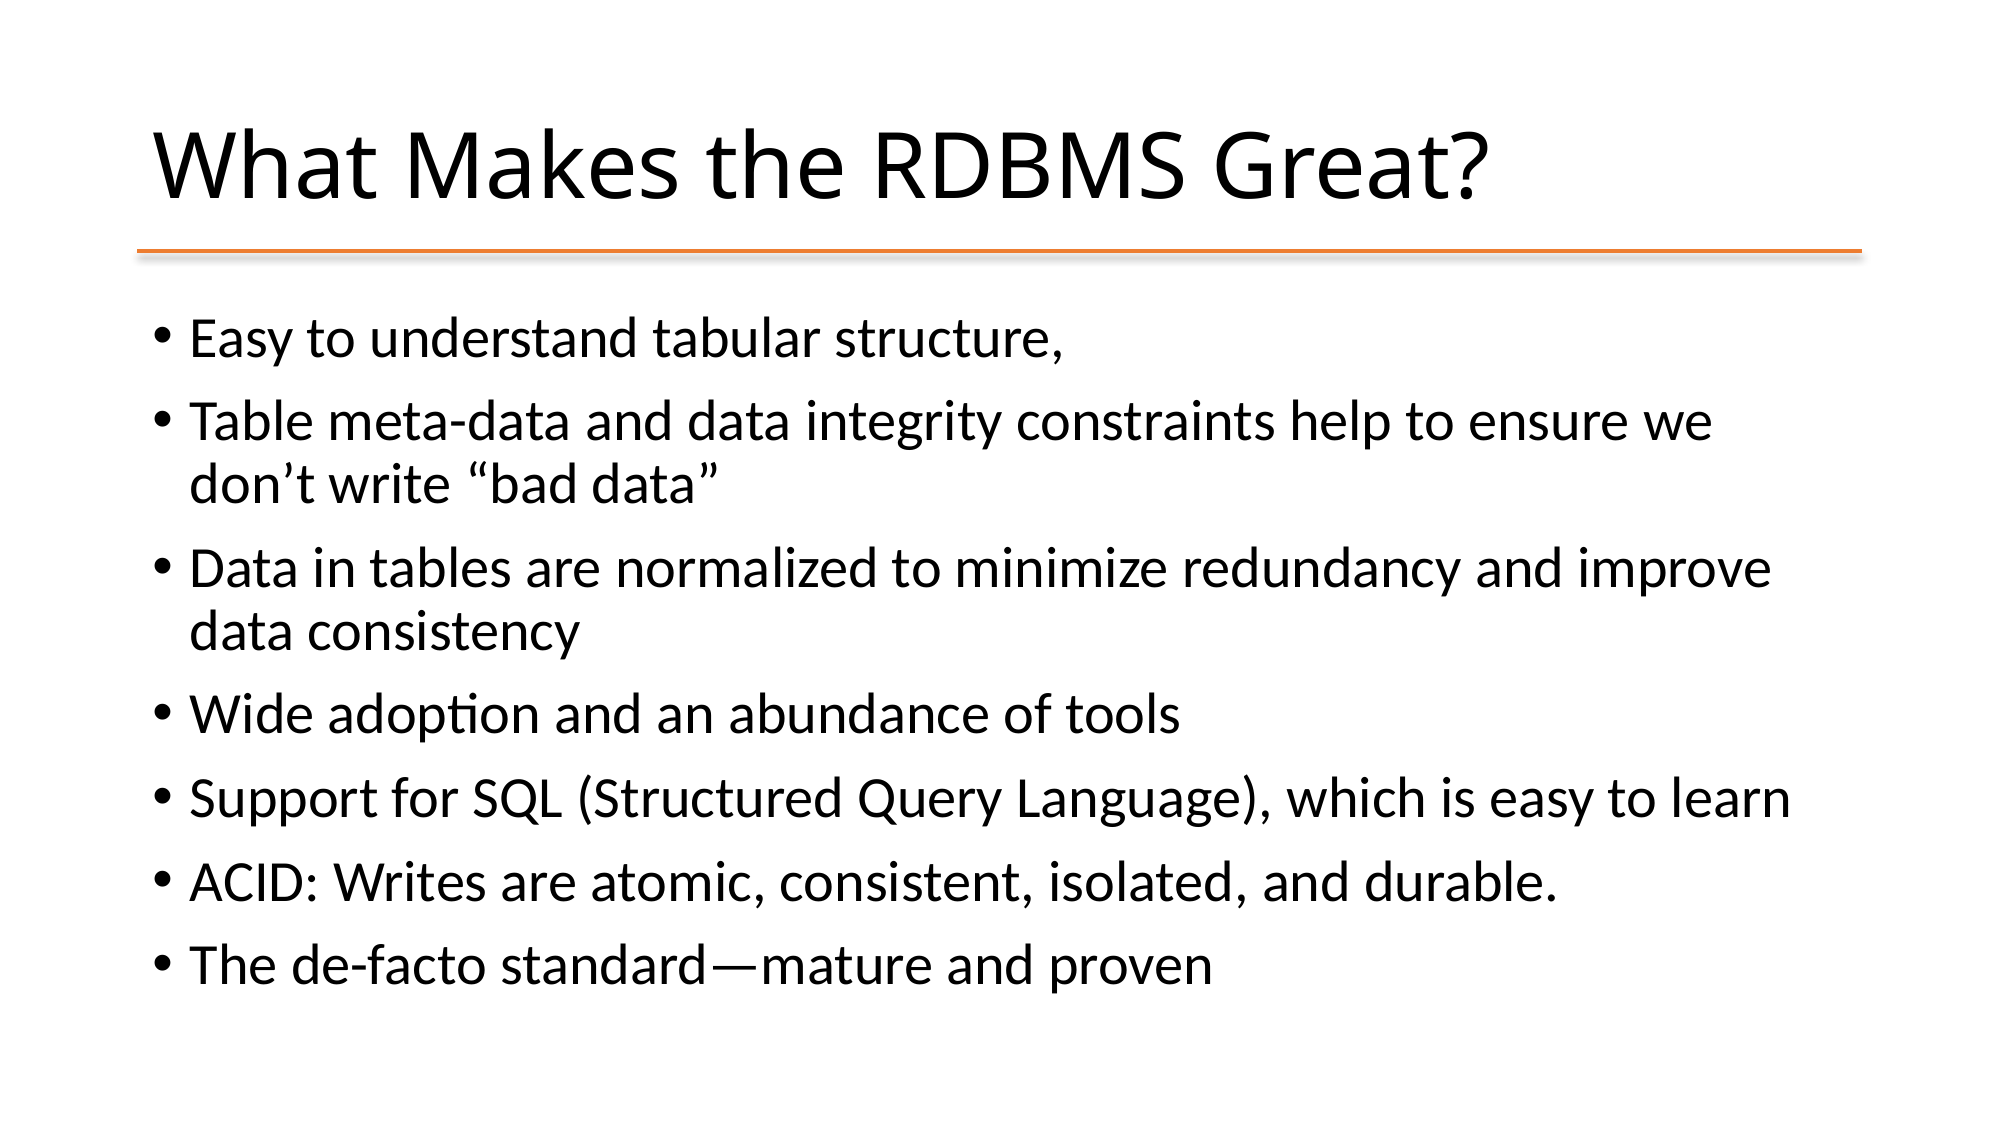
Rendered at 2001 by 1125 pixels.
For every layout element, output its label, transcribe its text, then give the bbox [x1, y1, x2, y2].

list Easy to understand tabular structure, Table meta-data and data integrity constraints help to ensure we don’t write “bad data” Data in tables are normalized to minimize redundancy and improve data consistency Wide adoption and an abundance of tools Support for SQL (Structured Query Language), which is easy to learn ACID: Writes are atomic, consistent, isolated, and durable. The de-facto standard—mature and proven [137, 299, 1863, 1014]
title What Makes the RDBMS Great? [137, 59, 1863, 278]
